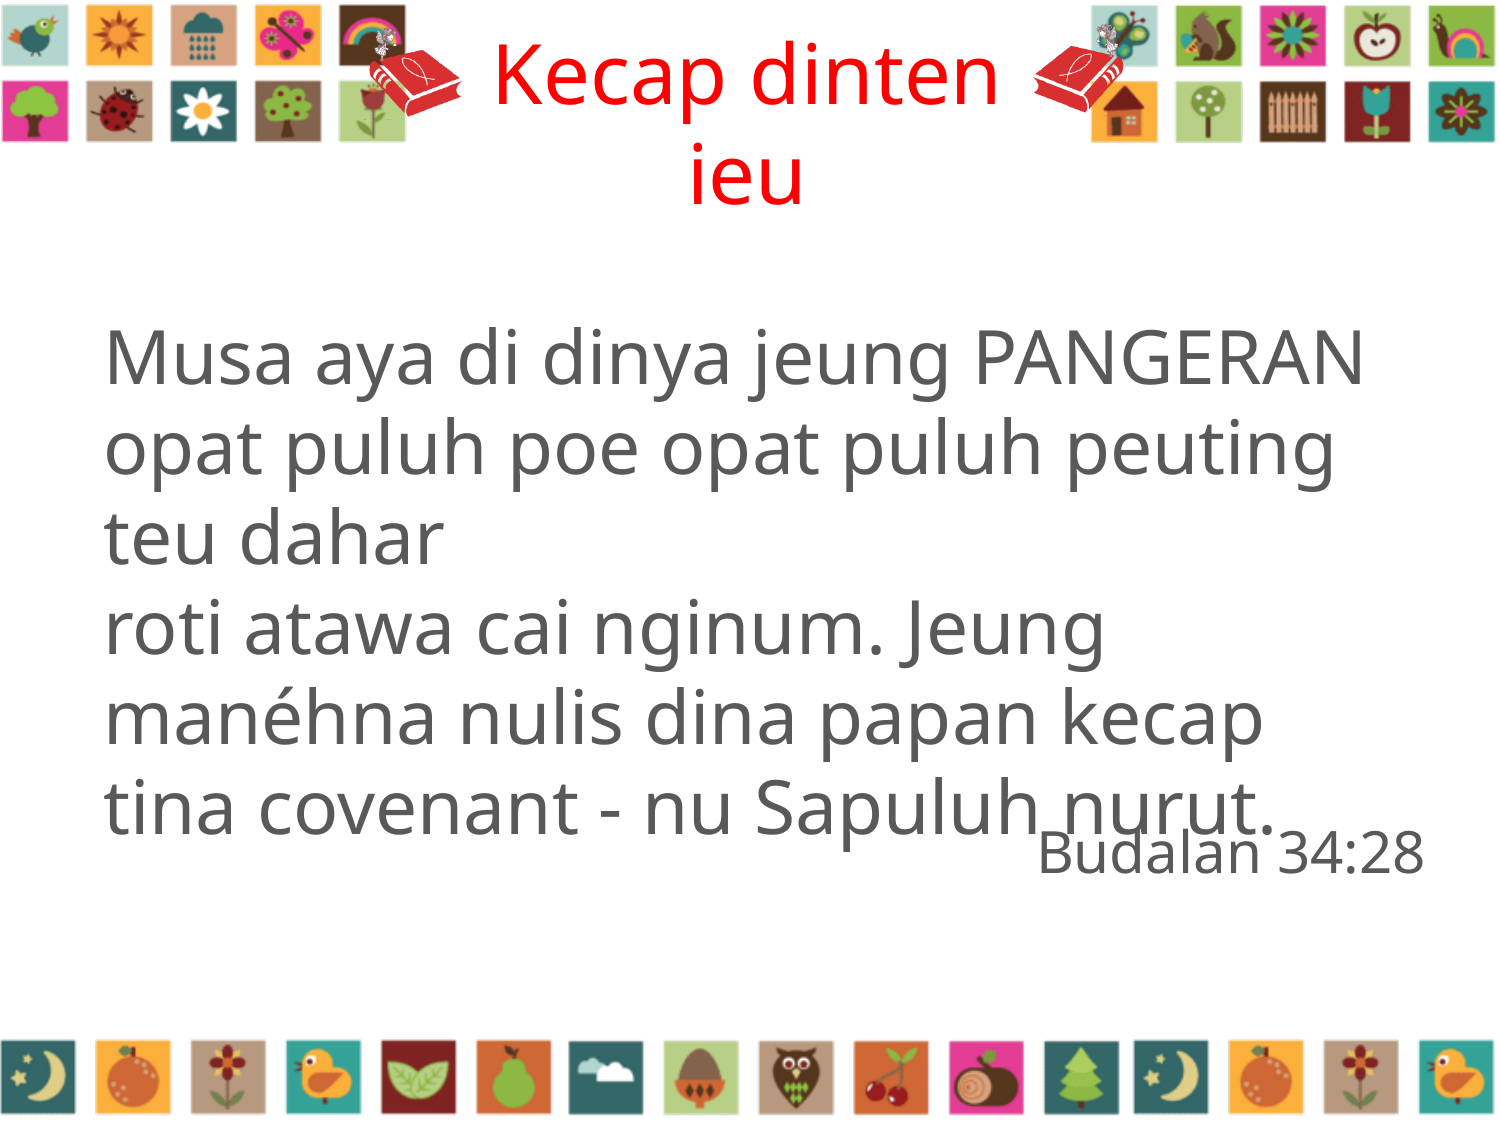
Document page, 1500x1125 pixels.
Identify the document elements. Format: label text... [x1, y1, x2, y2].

text_box Budalan 34:28 [808, 807, 1441, 893]
text_box Kecap dinten ieu [414, 13, 1080, 229]
picture [0, 3, 494, 150]
picture [1001, 3, 1500, 150]
text_box Musa aya di dinya jeung PANGERAN opat puluh poe opat puluh peuting teu dahar roti atawa cai nginum. Jeung manéhna nulis dina papan kecap tina covenant - nu Sapuluh nurut. [88, 302, 1436, 858]
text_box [0, 1028, 1500, 1118]
